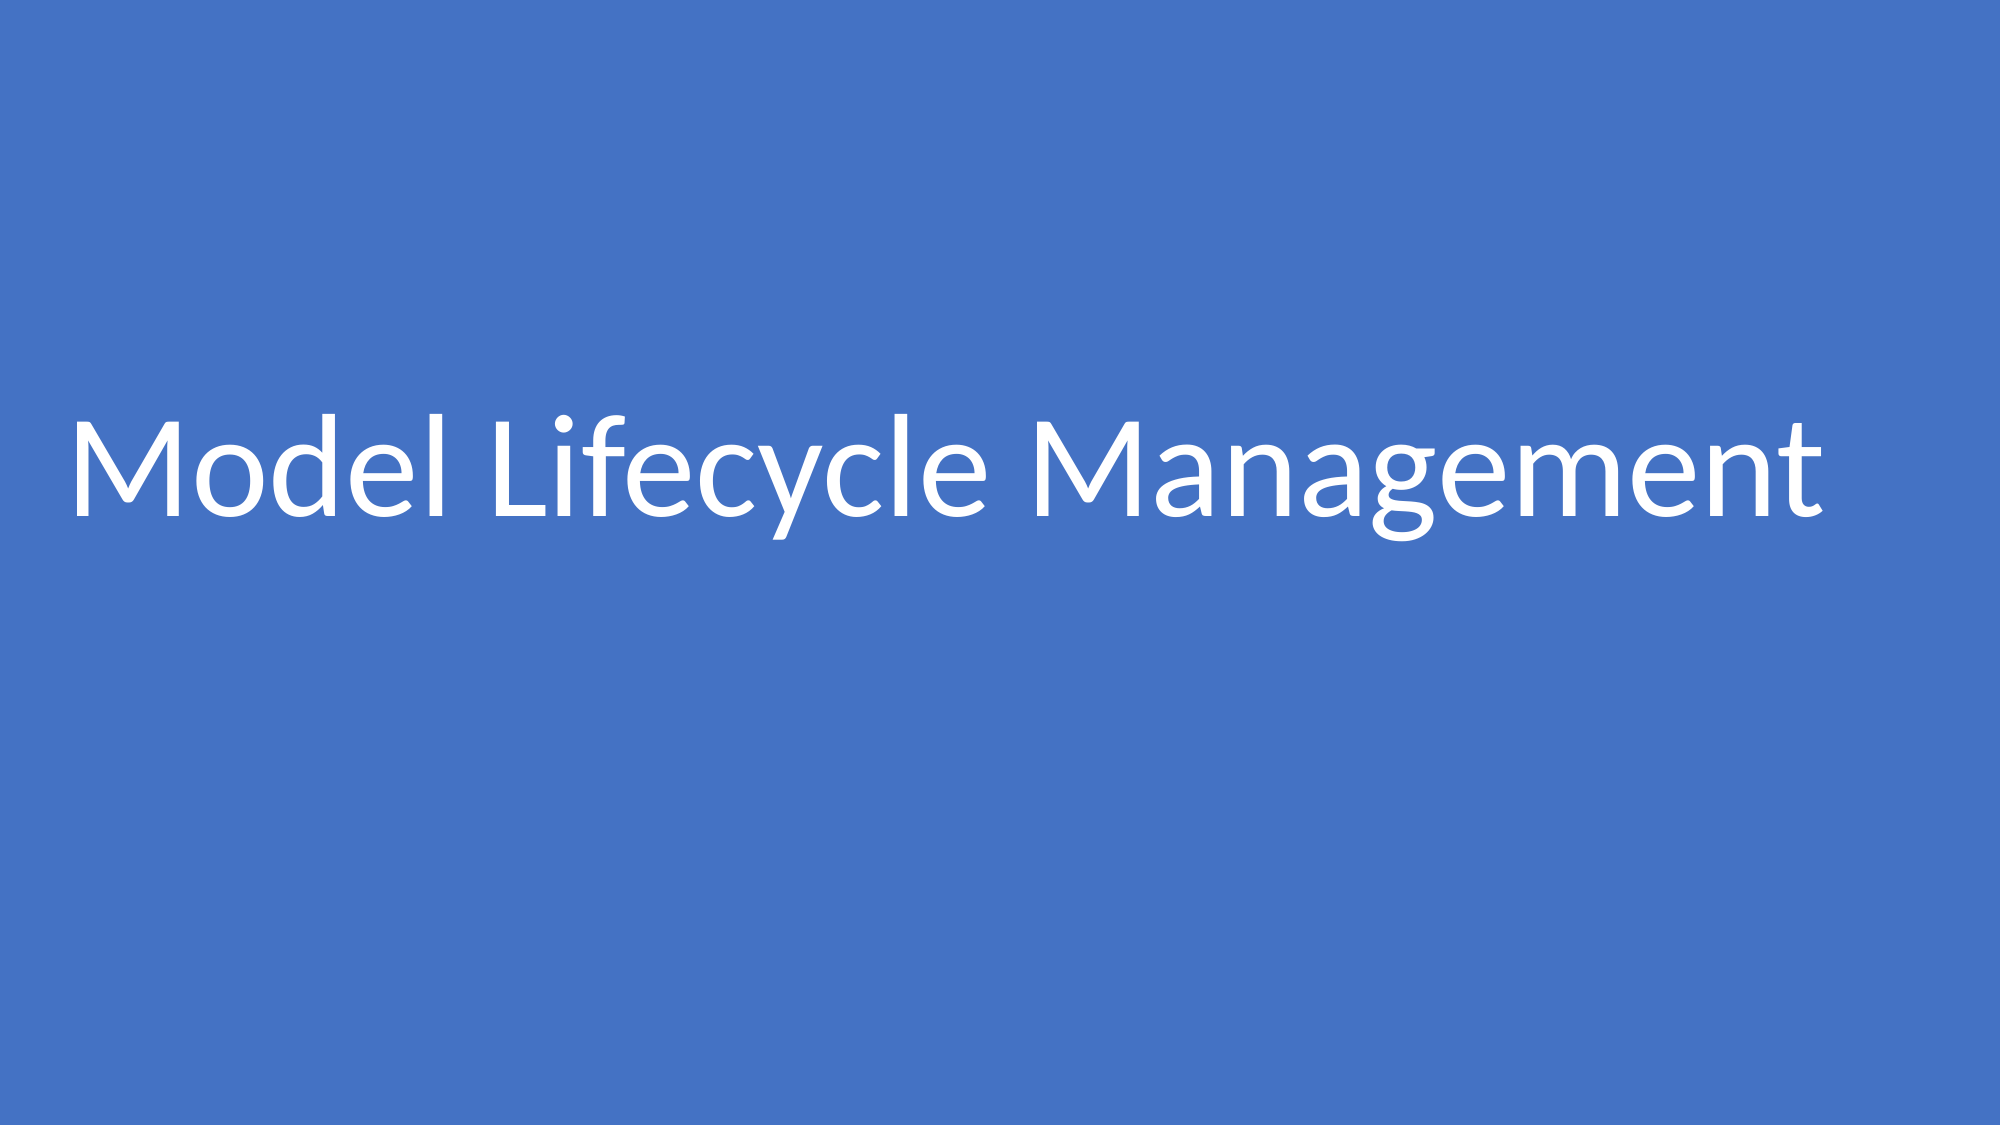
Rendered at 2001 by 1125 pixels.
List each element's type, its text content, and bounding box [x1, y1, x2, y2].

title Model Lifecycle Management [65, 354, 1978, 563]
